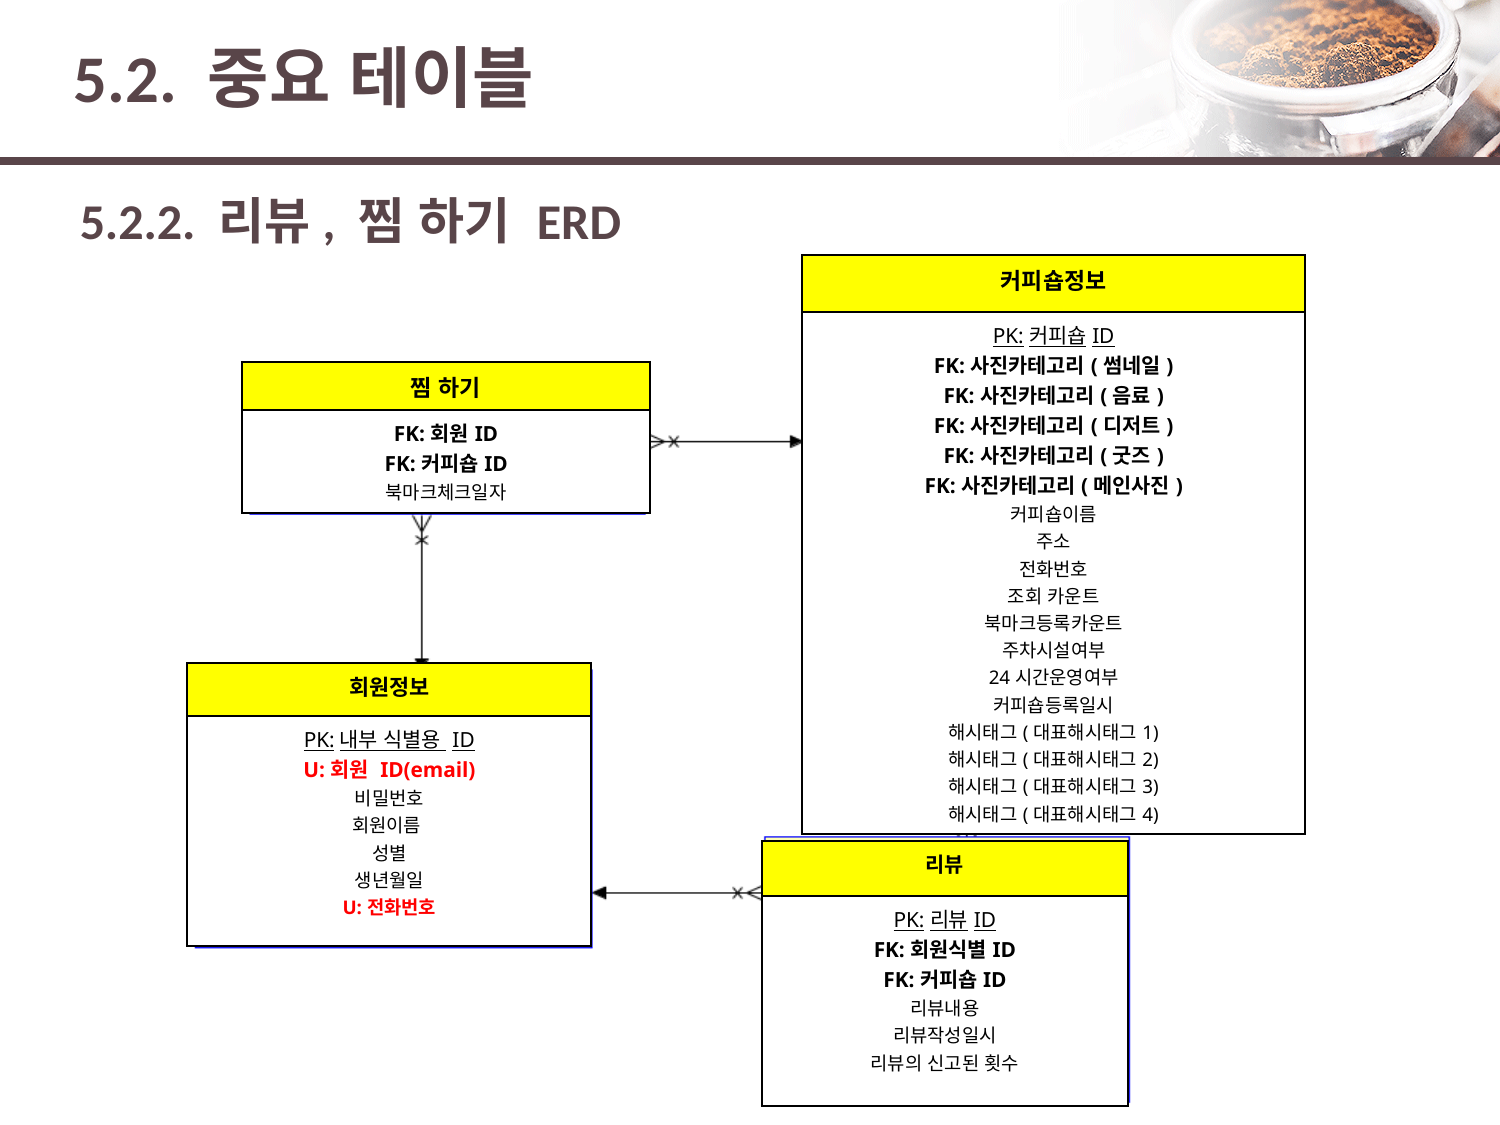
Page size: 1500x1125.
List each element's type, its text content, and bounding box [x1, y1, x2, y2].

title 5.2. 중요 테이블 [58, 12, 1442, 138]
text_box 5.2.2. 리뷰, 찜 하기 ERD [64, 157, 1022, 283]
table_header 커피숍정보 [803, 256, 1304, 261]
picture [0, 0, 1500, 1125]
